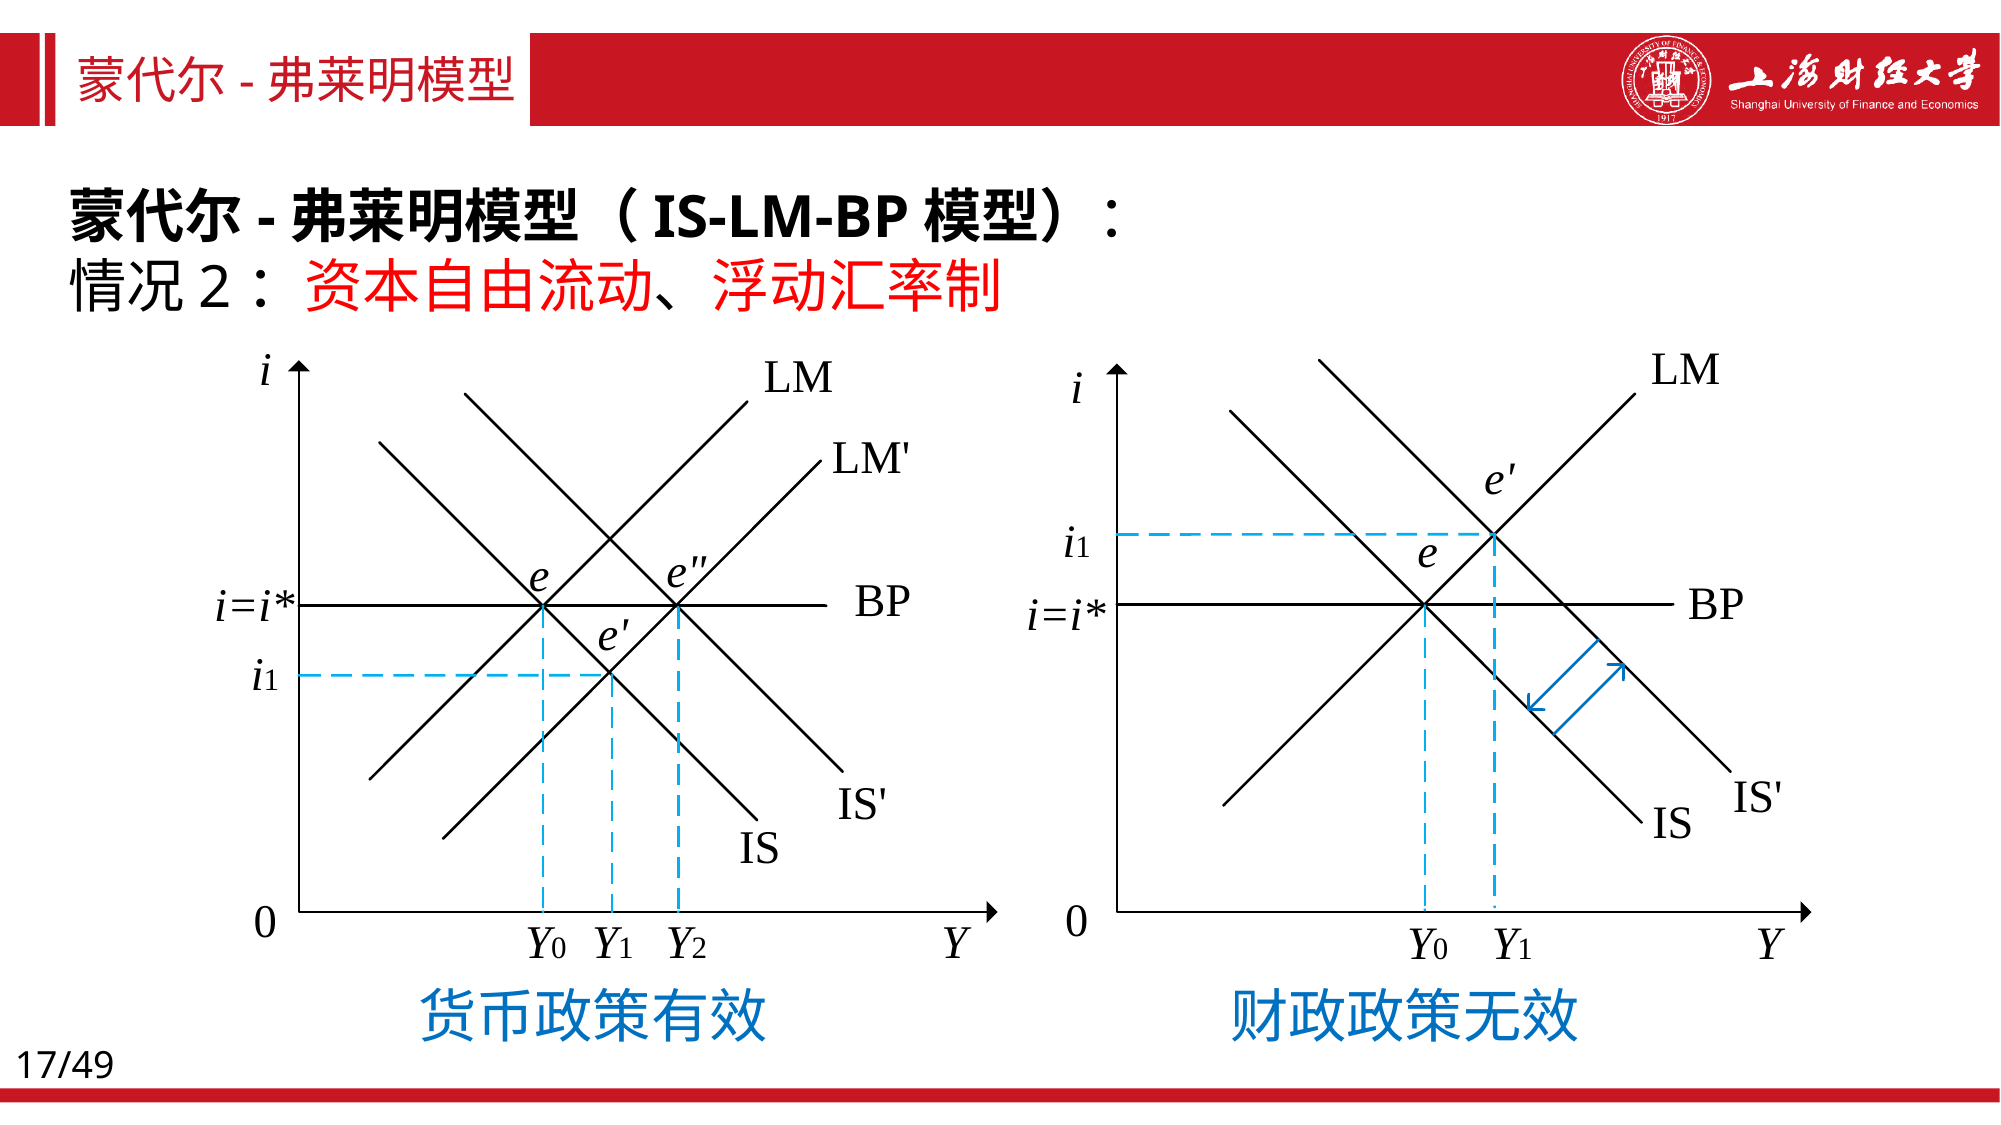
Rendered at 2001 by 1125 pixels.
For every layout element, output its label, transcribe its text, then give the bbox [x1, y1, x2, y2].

text_box 货币政策有效 [403, 995, 783, 1057]
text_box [187, 328, 1813, 995]
picture [1595, 0, 2000, 172]
text_box 财政政策无效 [1215, 995, 1595, 1057]
text_box 蒙代尔-弗莱明模型（IS-LM-BP模型）： 情况2：资本自由流动、浮动汇率制 [53, 171, 1171, 327]
text_box 蒙代尔-弗莱明模型 [62, 41, 532, 116]
